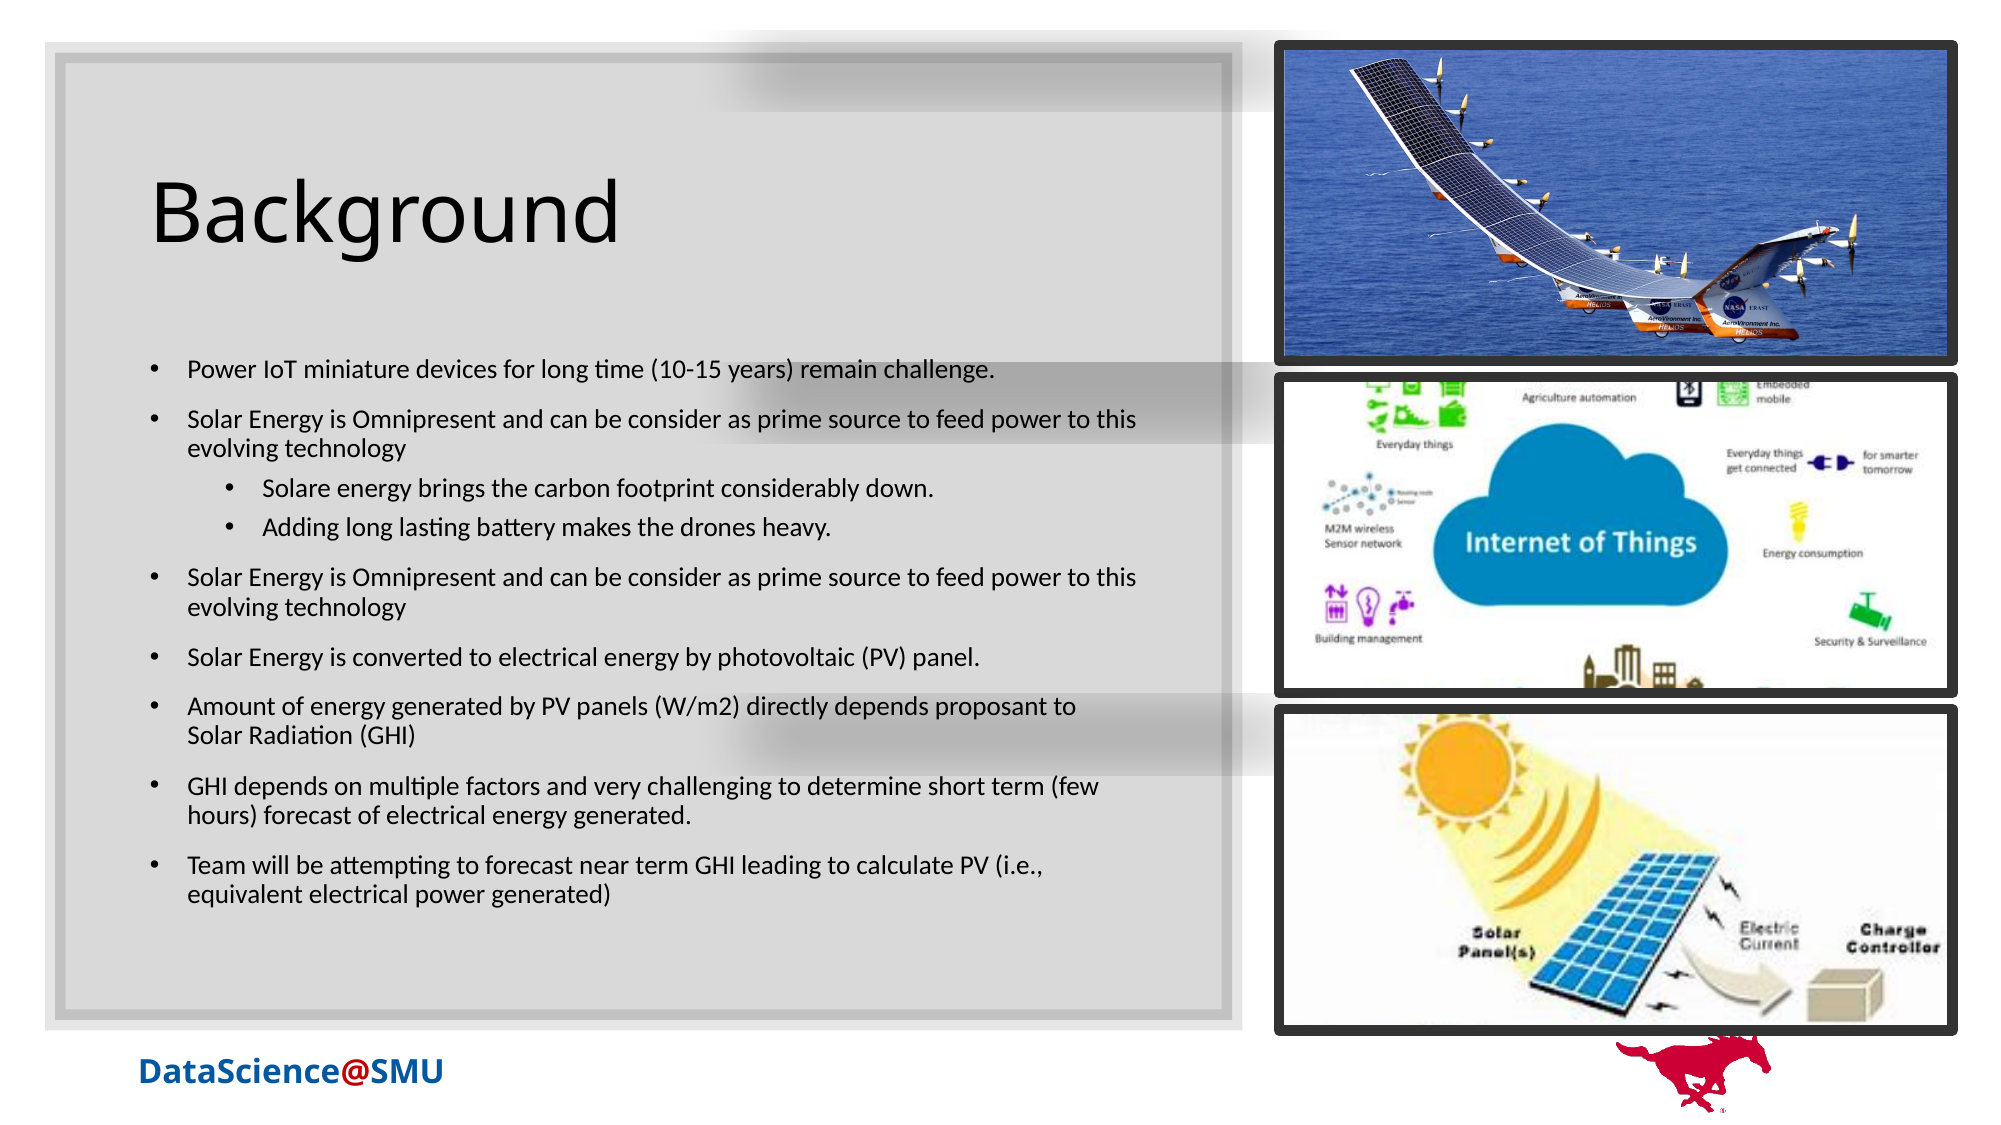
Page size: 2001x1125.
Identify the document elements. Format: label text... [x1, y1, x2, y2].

picture [1284, 382, 1948, 688]
text_box [54, 52, 1233, 1021]
picture [1616, 1036, 1771, 1113]
picture [1284, 714, 1948, 1026]
picture [1284, 50, 1948, 356]
text_box Power IoT miniature devices for long time (10-15 years) remain challenge. Solar Energy is Omnipresent and can be consider as prime source to feed power to this evolving technology Solare energy brings the carbon footprint considerably down. Adding long lasting battery makes the drones heavy. Solar Energy is Omnipresent and can be consider as prime source to feed power to this evolving technology Solar Energy is converted to electrical energy by photovoltaic (PV) panel. Amount of energy generated by PV panels (W/m2) directly depends proposant to Solar Radiation (GHI) GHI depends on multiple factors and very challenging to determine short term (few hours) forecast of electrical energy generated. Team will be attempting to forecast near term GHI leading to calculate PV (i.e., equivalent electrical power generated) [134, 348, 1153, 943]
title Background [134, 105, 1153, 326]
